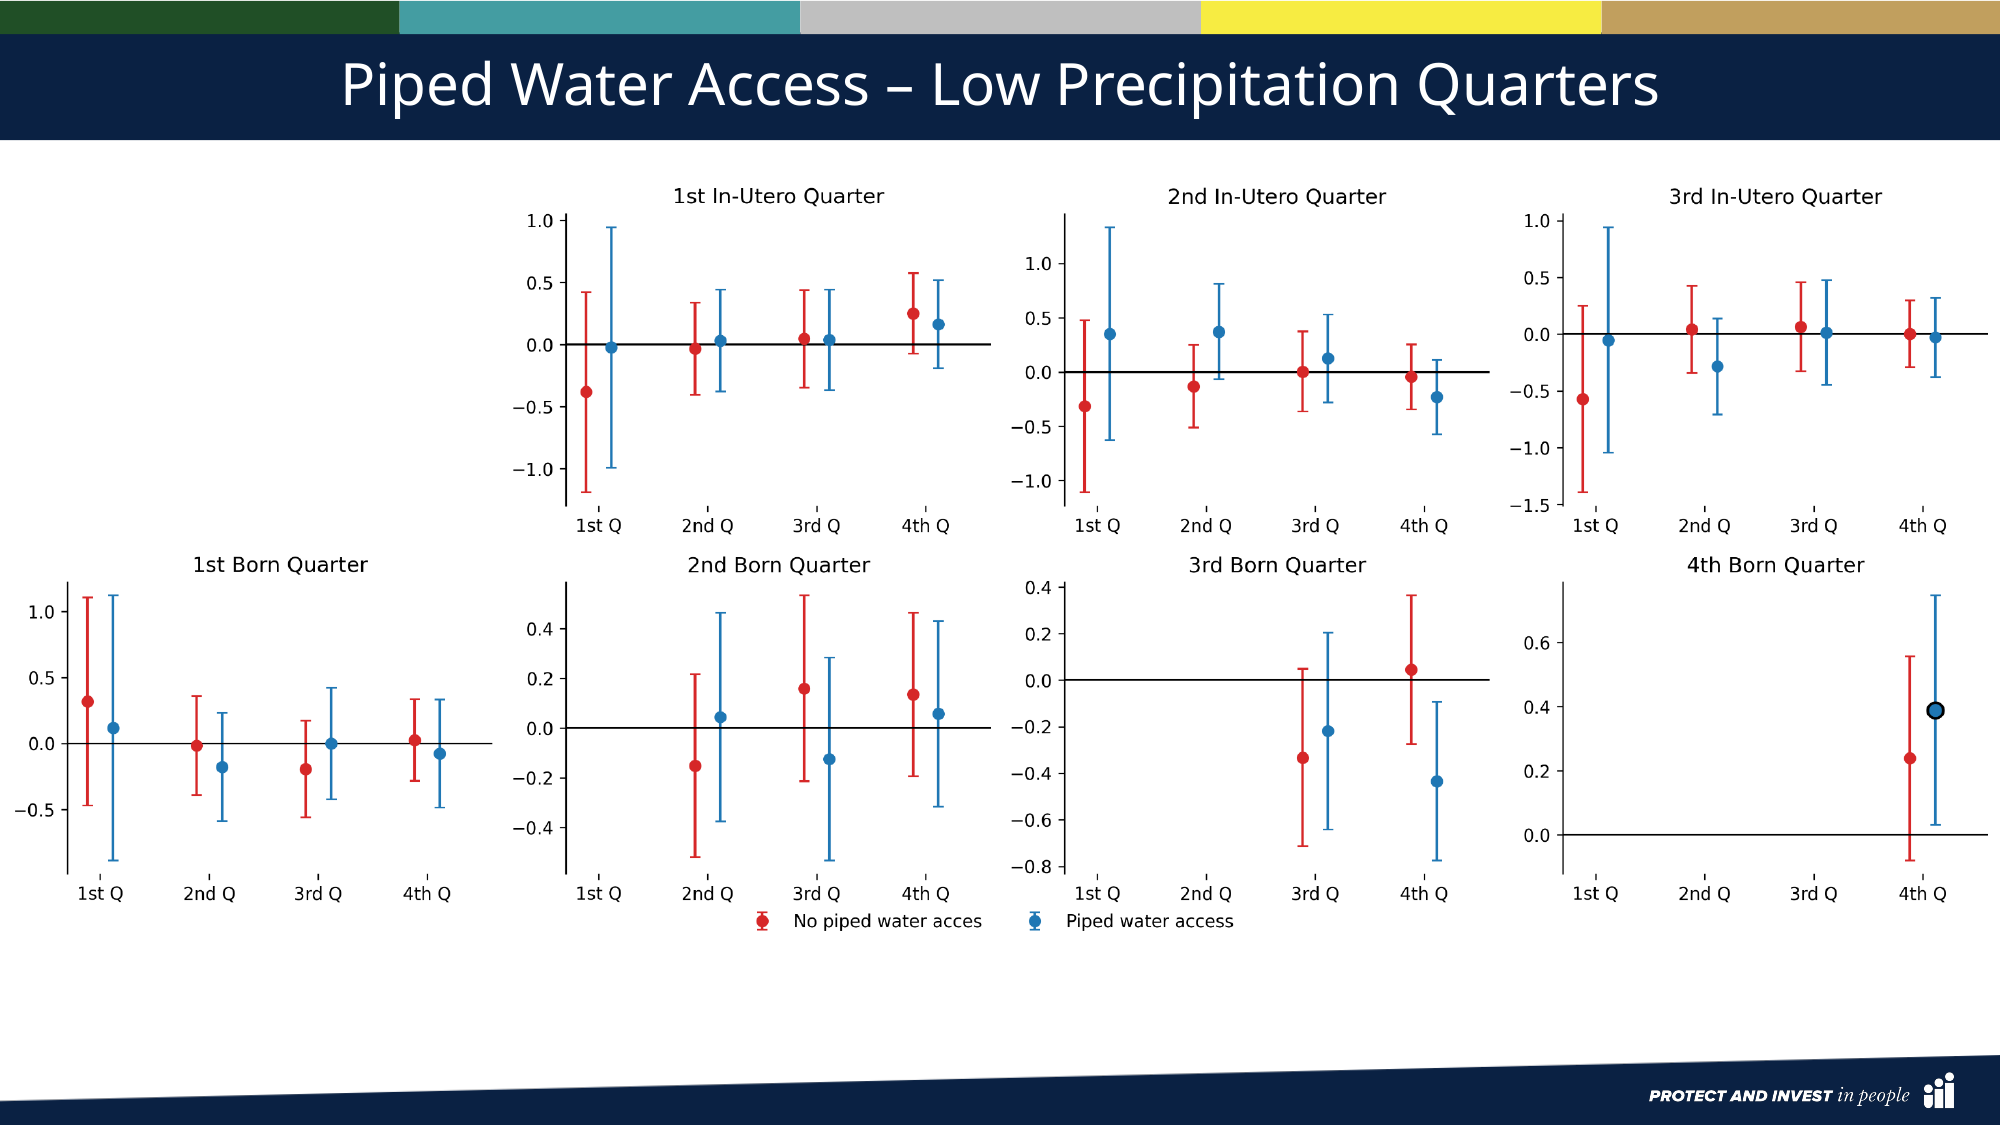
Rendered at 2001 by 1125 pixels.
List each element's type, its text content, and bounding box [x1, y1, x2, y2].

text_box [0, 1055, 2000, 1125]
list Piped Water Access – Low Precipitation Quarters [0, 35, 2000, 141]
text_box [0, 0, 2000, 35]
picture [0, 174, 2000, 951]
